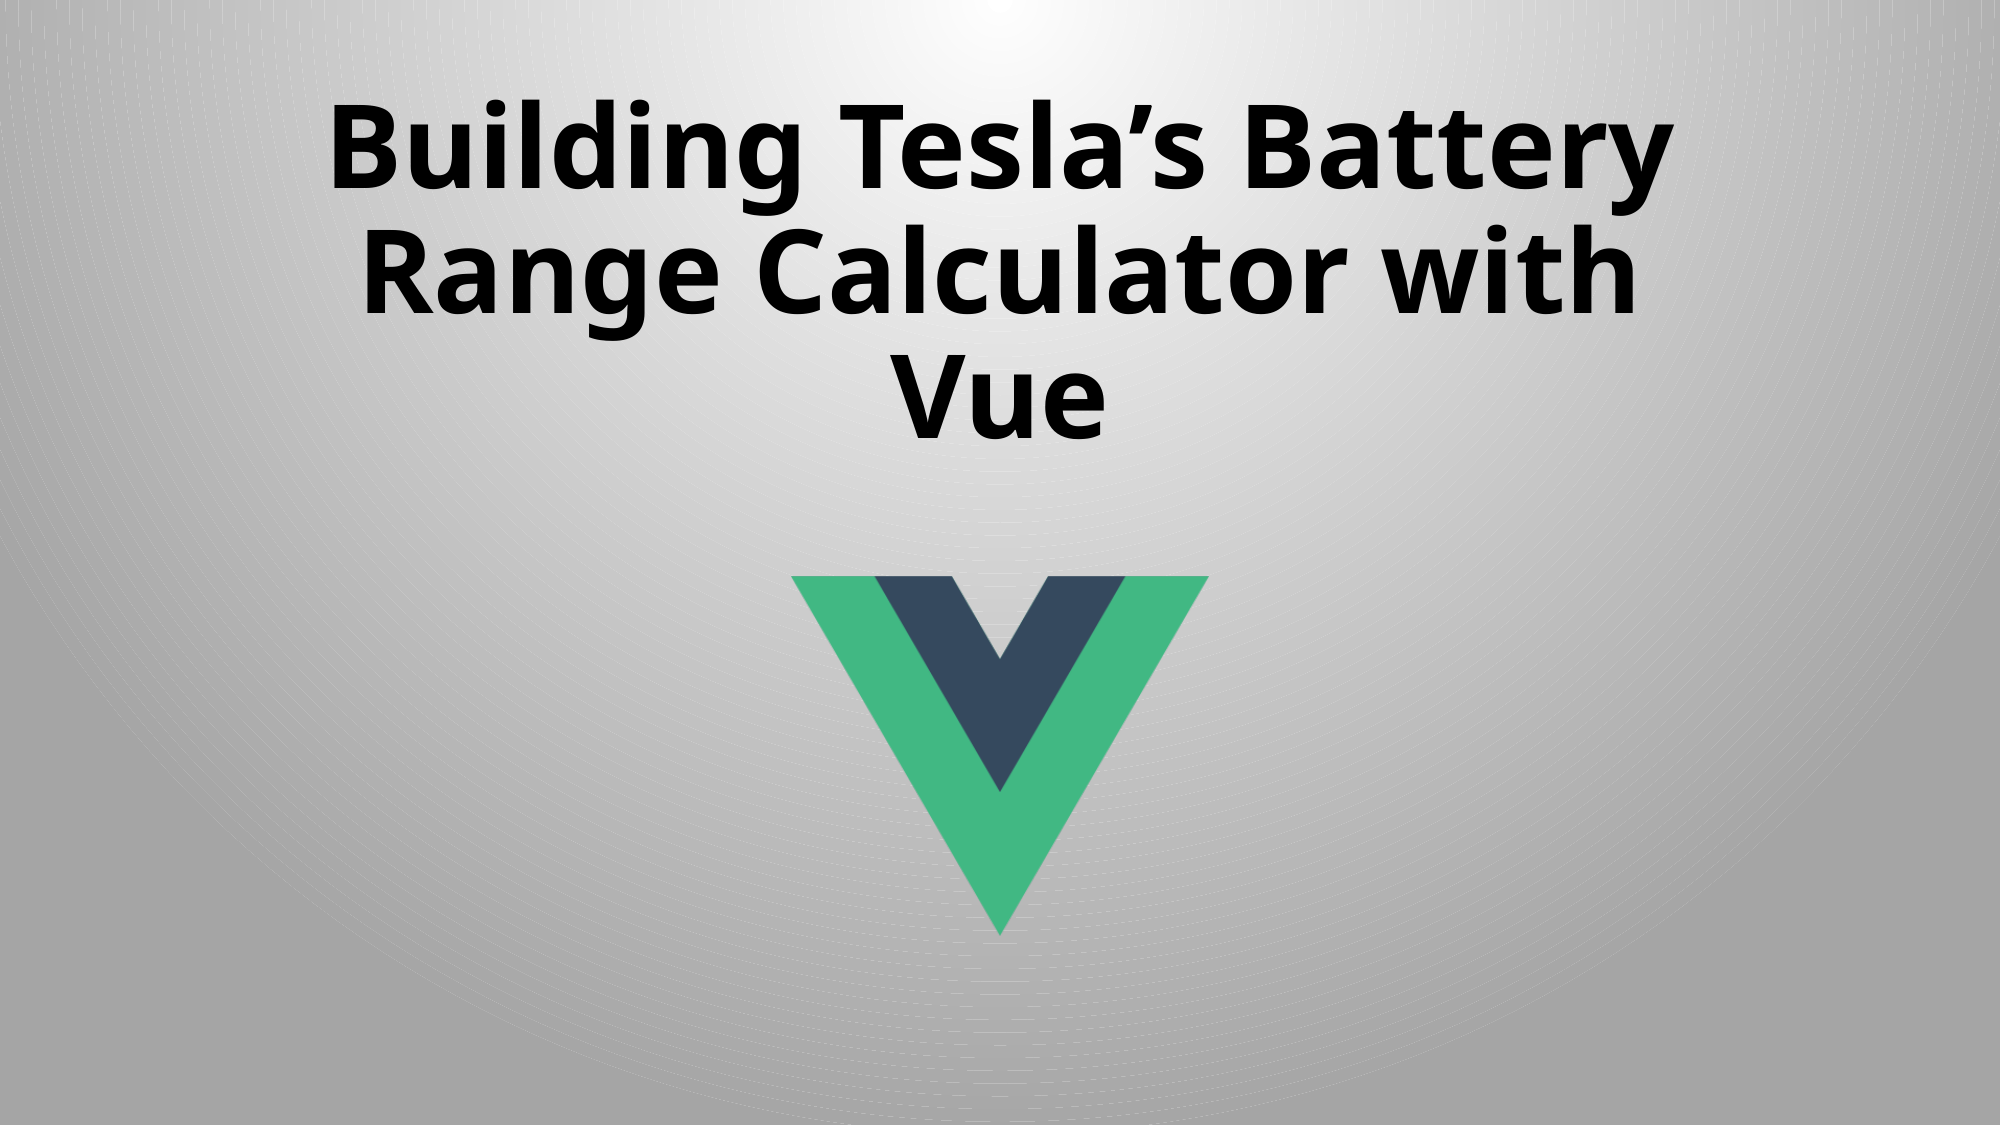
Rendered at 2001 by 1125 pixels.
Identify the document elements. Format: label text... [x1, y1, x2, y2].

picture [791, 548, 1209, 965]
title Building Tesla’s Battery Range Calculator with Vue [249, 80, 1750, 472]
